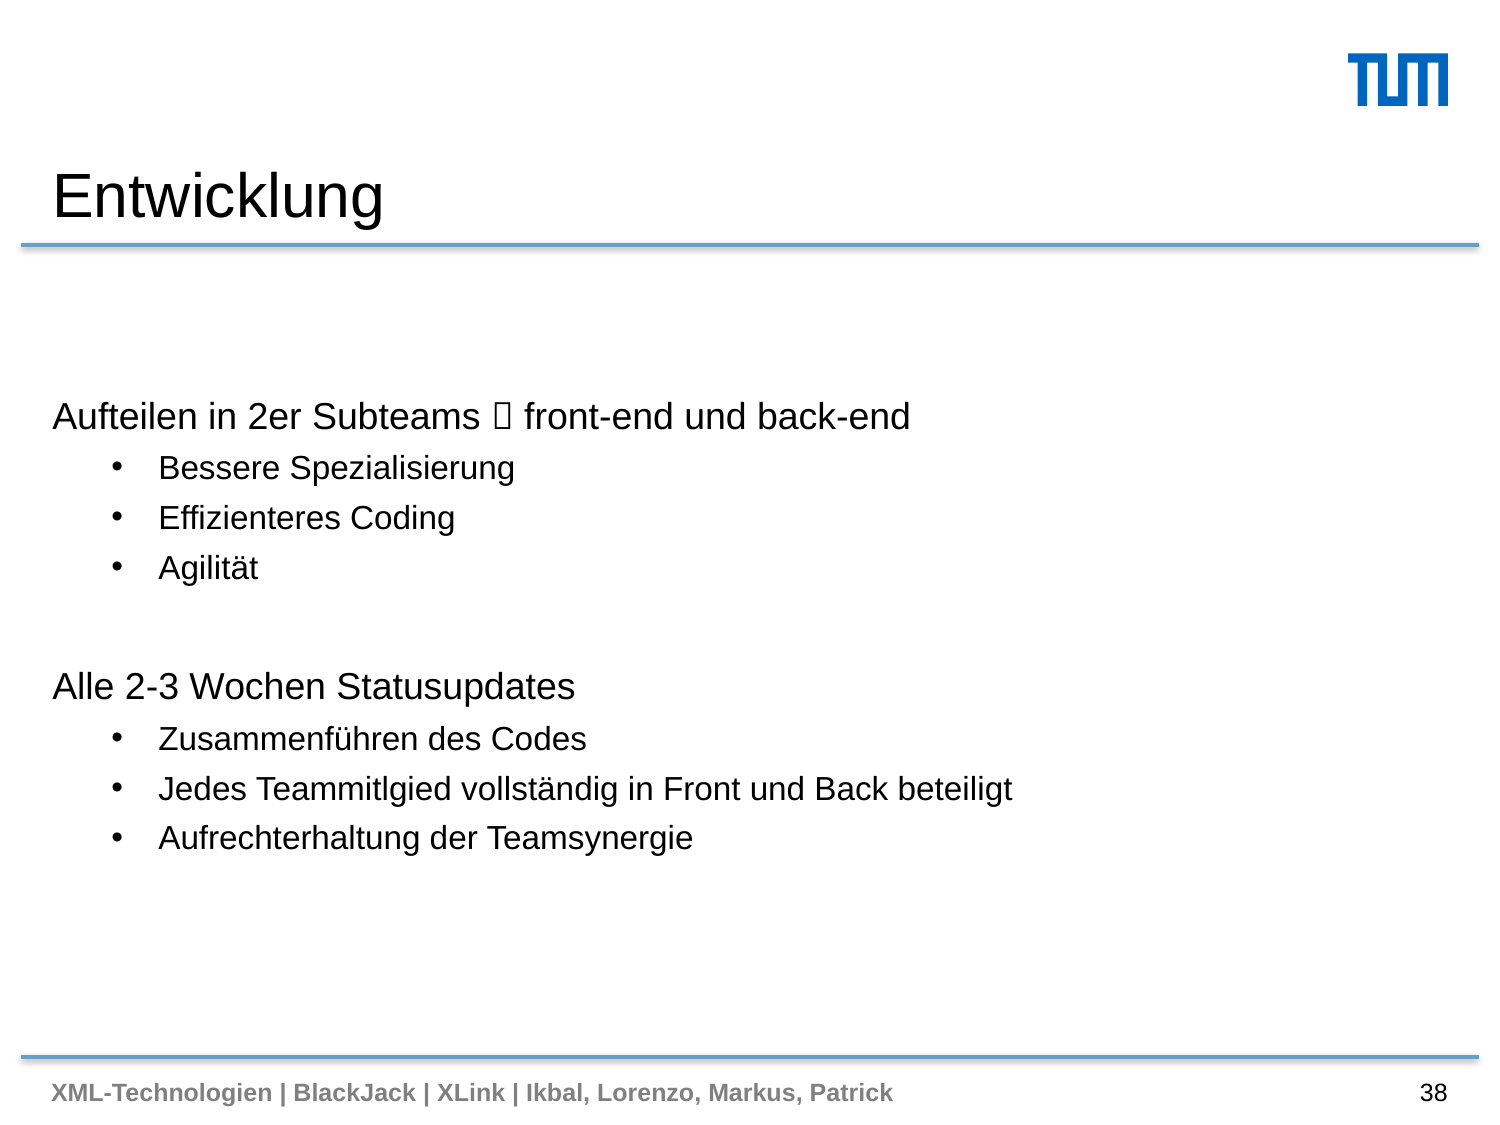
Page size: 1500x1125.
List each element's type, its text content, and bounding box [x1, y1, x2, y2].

slide_number 38 [1112, 1067, 1448, 1122]
title Entwicklung [52, 162, 1449, 231]
list Aufteilen in 2er Subteams  front-end und back-end Bessere Spezialisierung Effizienteres Coding Agilität Alle 2-3 Wochen Statusupdates Zusammenführen des Codes Jedes Teammitlgied vollständig in Front und Back beteiligt Aufrechterhaltung der Teamsynergie [52, 288, 1449, 1042]
footer XML-Technologien | BlackJack | XLink | Ikbal, Lorenzo, Markus, Patrick [51, 1067, 1112, 1122]
